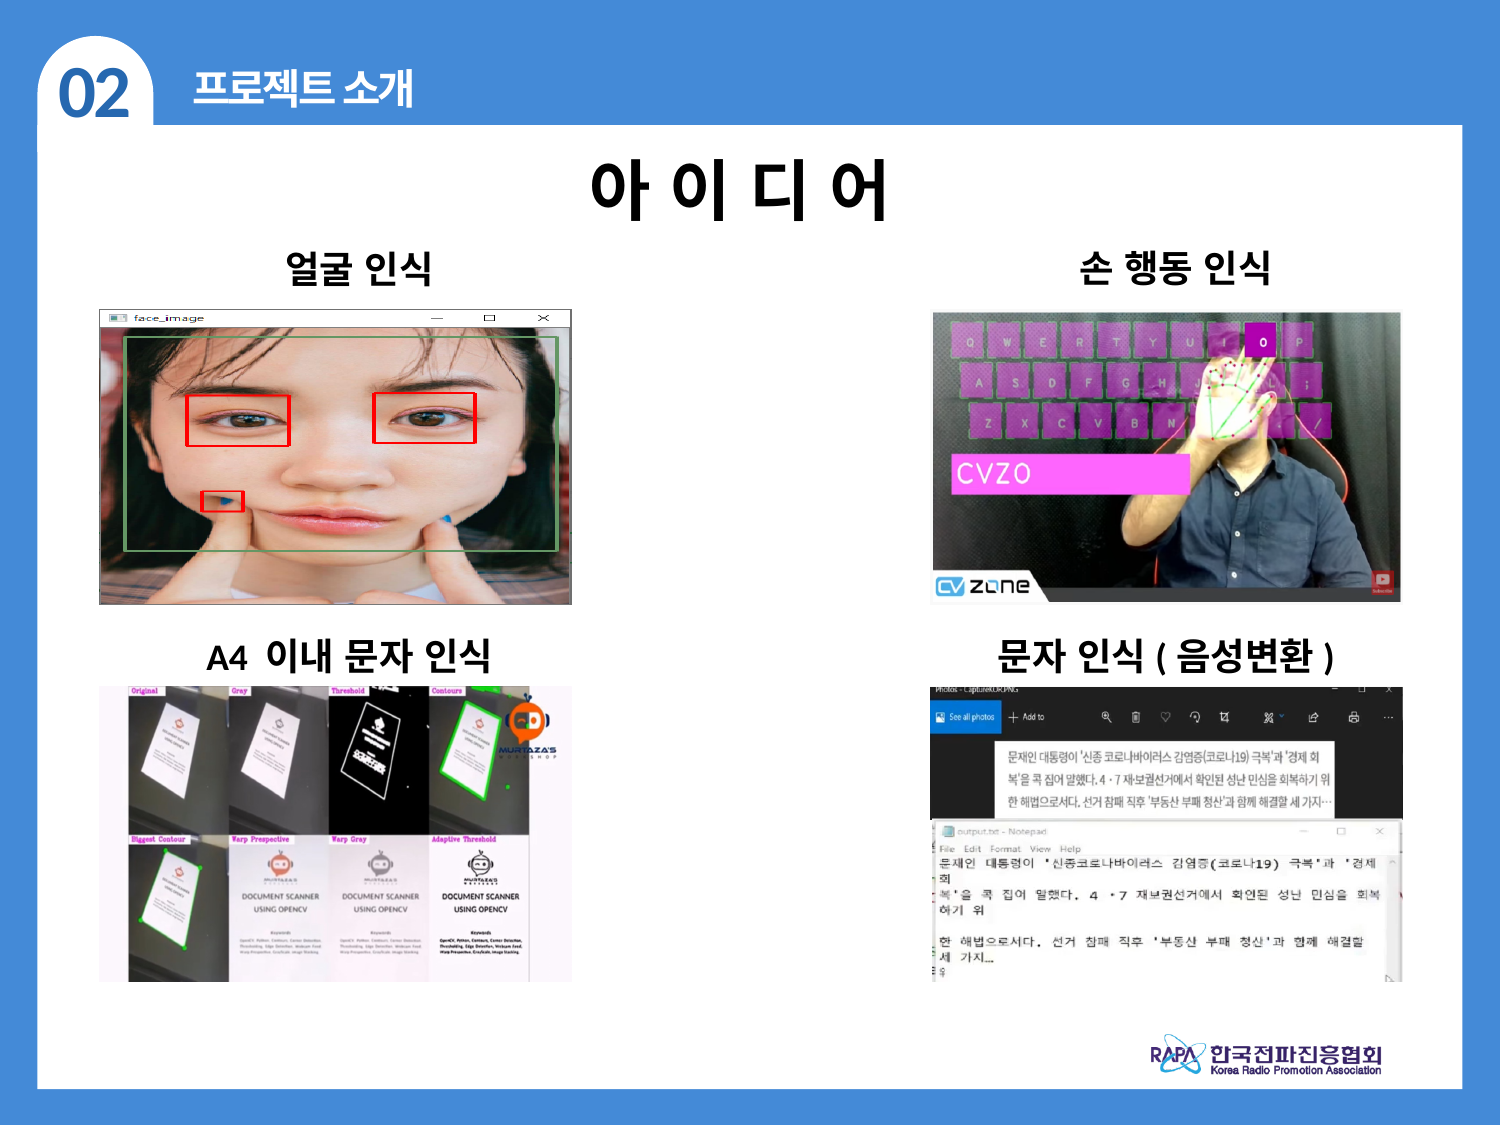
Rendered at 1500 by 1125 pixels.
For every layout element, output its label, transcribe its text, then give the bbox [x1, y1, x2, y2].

text_box 프로젝트 소개 [146, 55, 718, 121]
picture [930, 309, 1403, 605]
picture [99, 686, 572, 982]
text_box 문자 인식(음성변환) [983, 625, 1350, 686]
text_box 02 [43, 35, 147, 141]
picture [99, 309, 572, 605]
picture [1147, 1030, 1387, 1079]
text_box 손 행동 인식 [1045, 237, 1288, 297]
picture [930, 686, 1403, 982]
text_box 얼굴 인식 [251, 238, 449, 298]
text_box A4 이내 문자 인식 [191, 625, 509, 686]
text_box 아 이 디 어 [574, 141, 926, 237]
